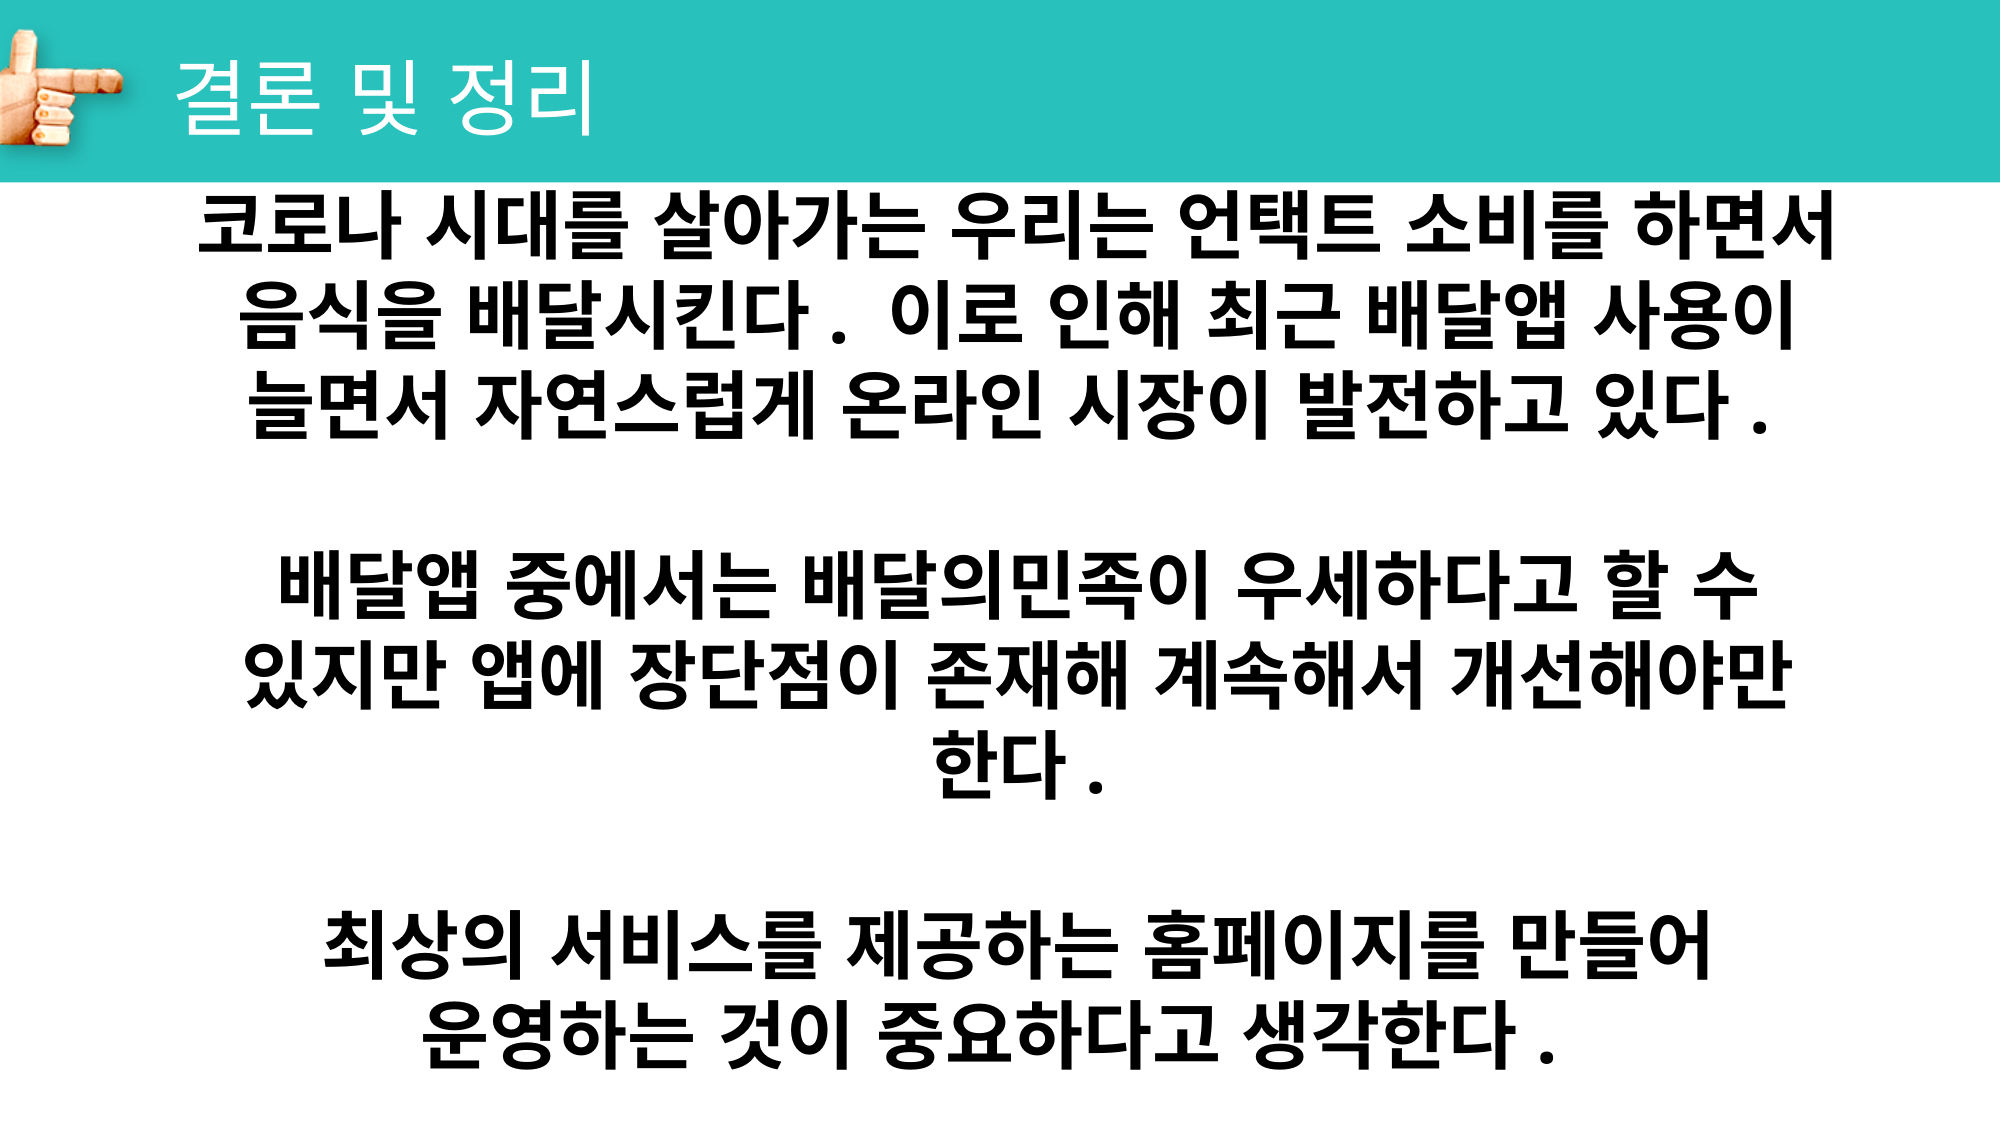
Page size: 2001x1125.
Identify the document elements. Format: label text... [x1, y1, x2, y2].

text_box 코로나 시대를 살아가는 우리는 언택트 소비를 하면서 음식을 배달시킨다. 이로 인해 최근 배달앱 사용이 늘면서 자연스럽게 온라인 시장이 발전하고 있다. 배달앱 중에서는 배달의민족이 우세하다고 할 수 있지만 앱에 장단점이 존재해 계속해서 개선해야만 한다. 최상의 서비스를 제공하는 홈페이지를 만들어 운영하는 것이 중요하다고 생각한다. [174, 191, 1863, 1086]
text_box 결론 및 정리 [156, 15, 1882, 191]
picture [0, 0, 2000, 1125]
